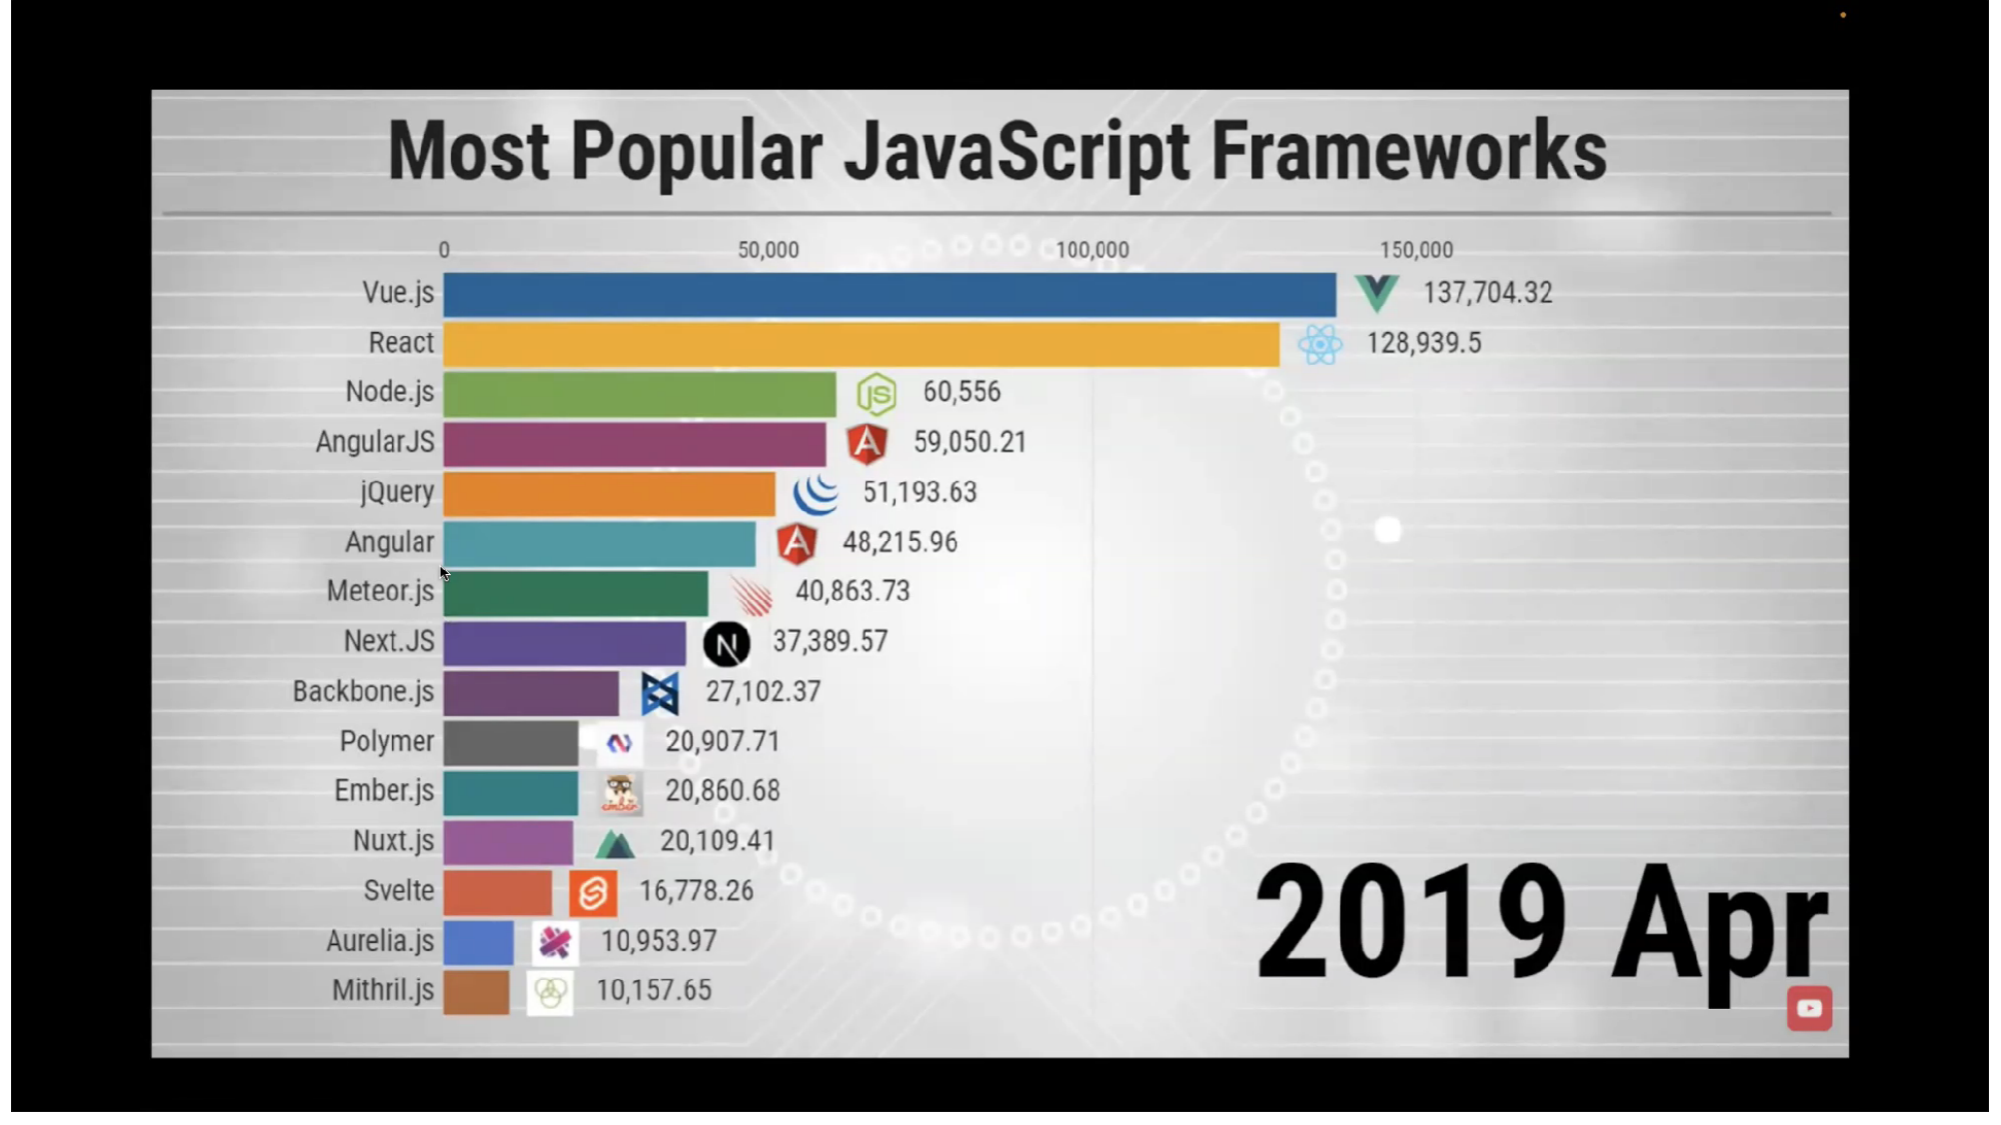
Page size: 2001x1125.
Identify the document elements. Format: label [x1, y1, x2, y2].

list [11, 0, 1989, 1112]
